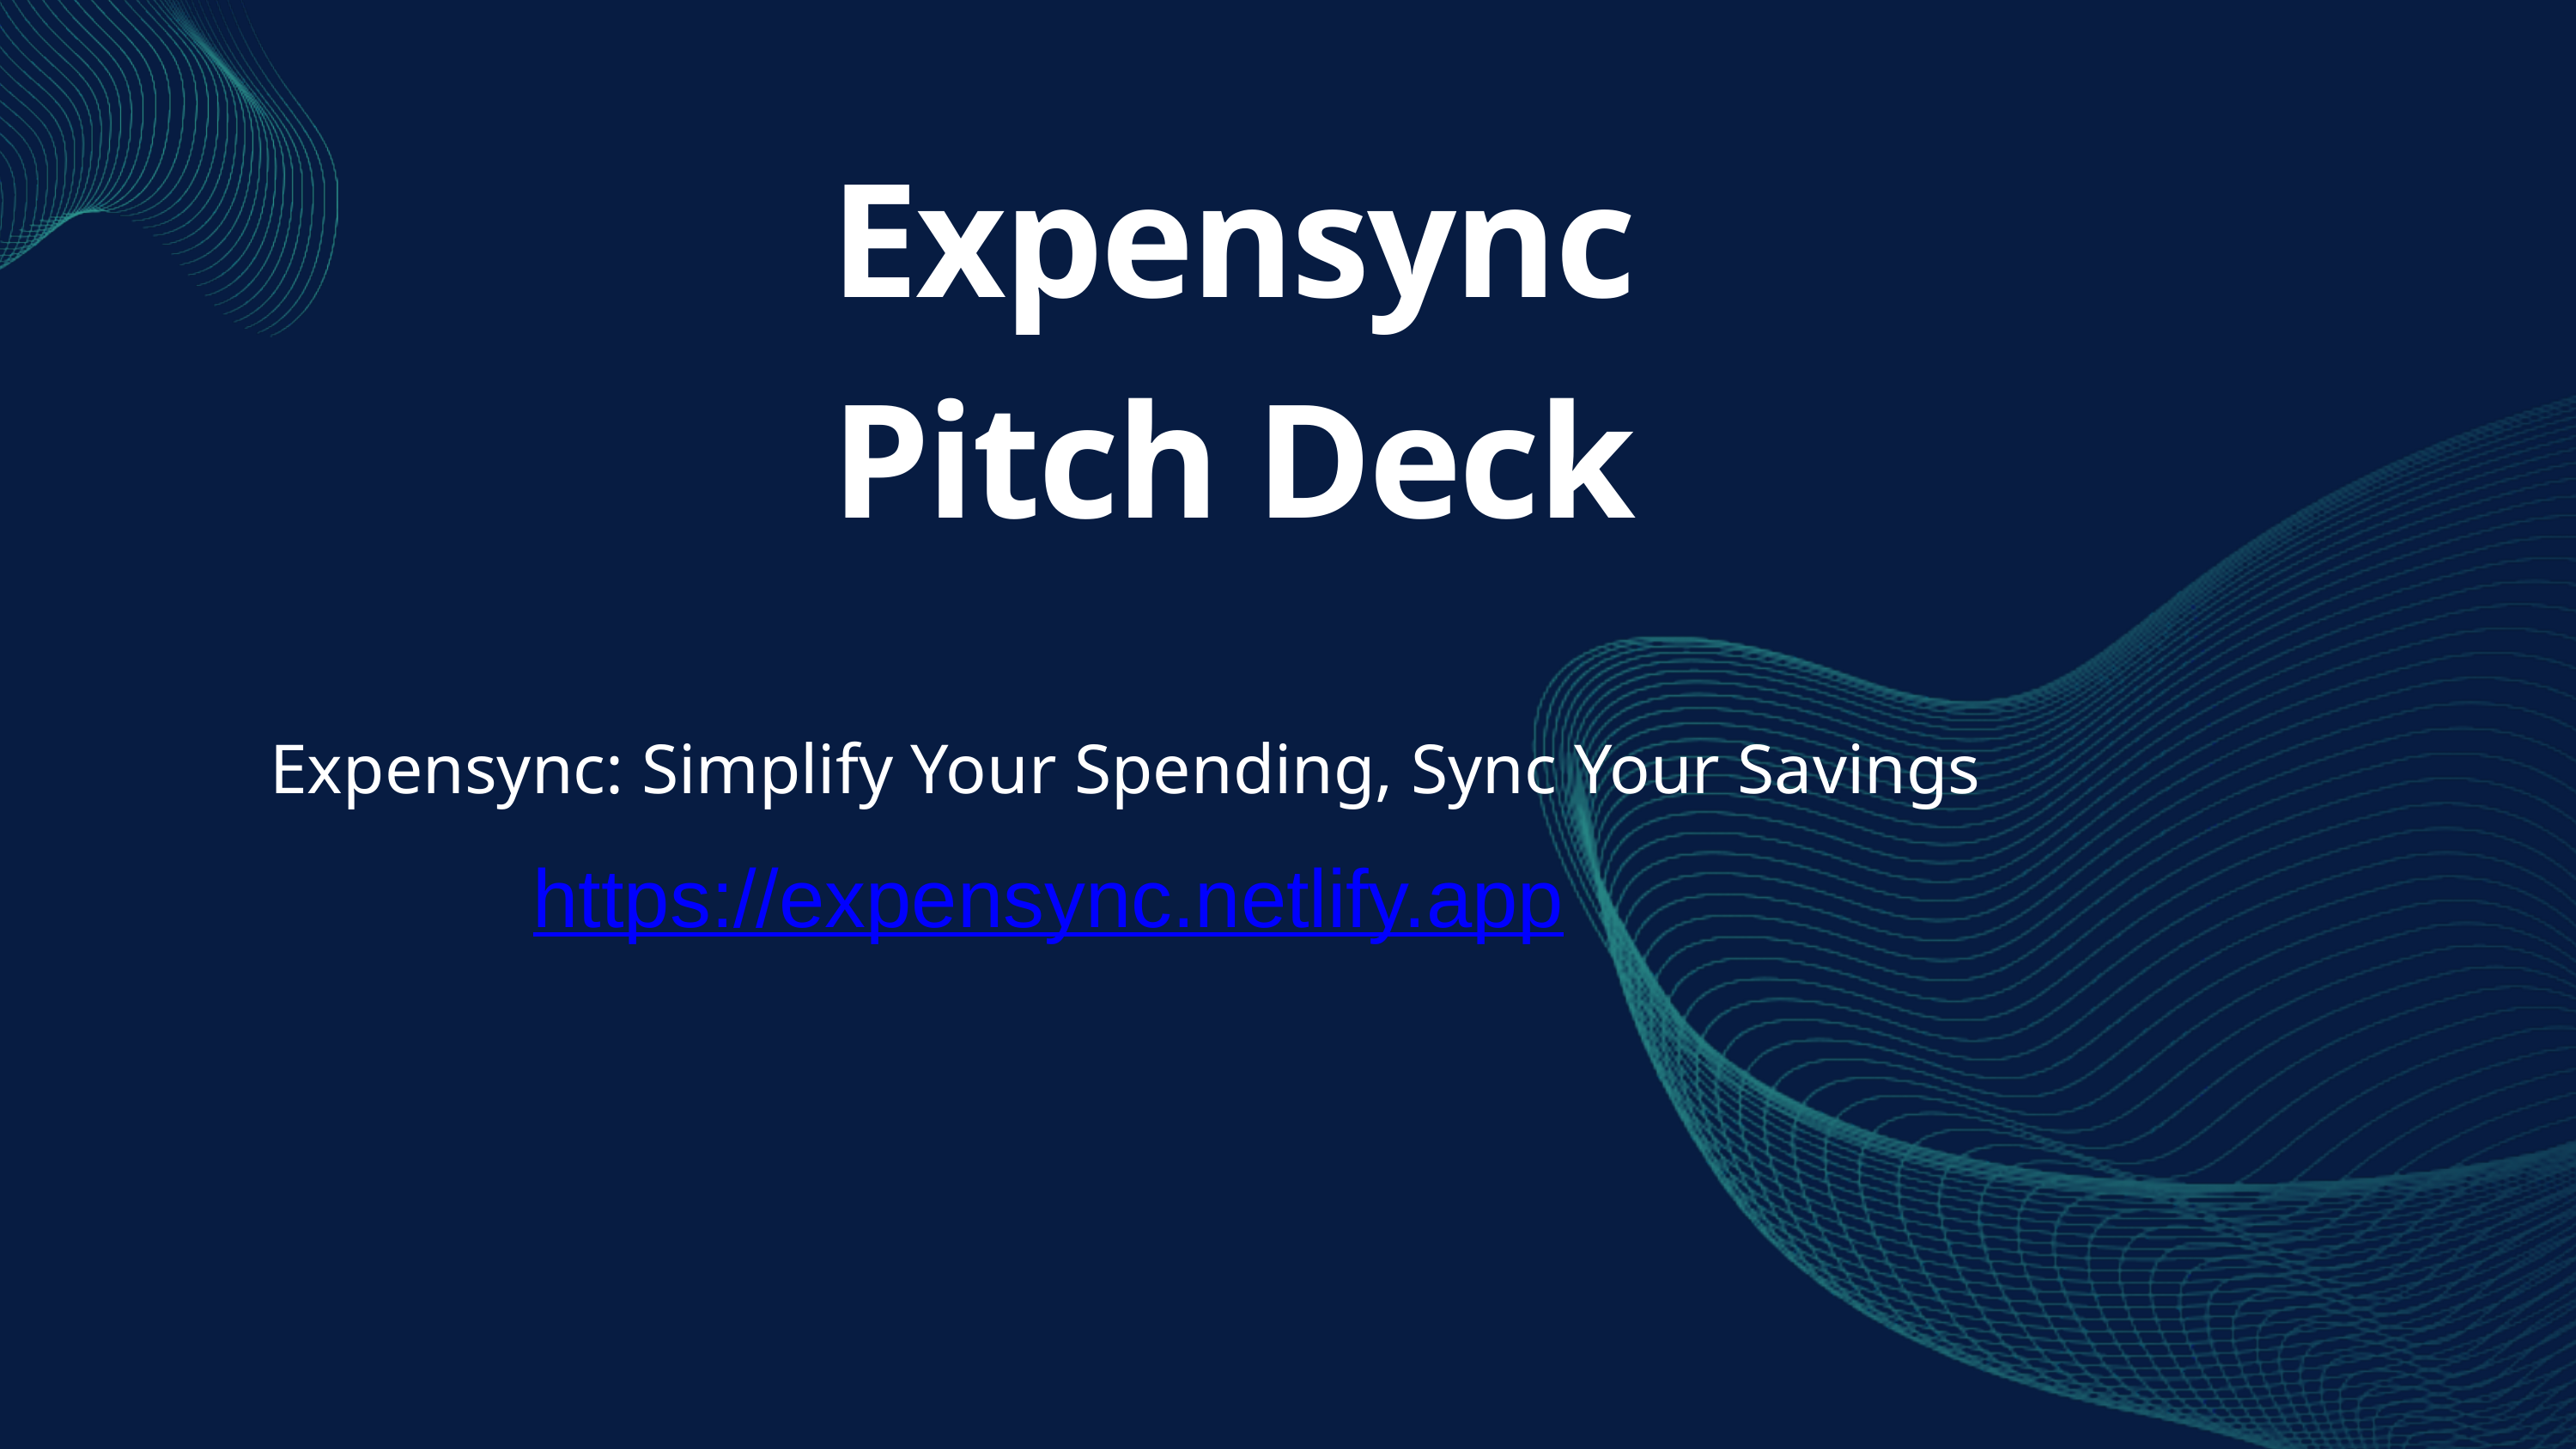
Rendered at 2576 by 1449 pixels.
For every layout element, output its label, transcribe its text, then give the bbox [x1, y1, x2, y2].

text_box Expensync Pitch Deck [685, 108, 1781, 549]
text_box [0, 0, 338, 338]
text_box https://expensync.netlify.app [532, 828, 1571, 944]
text_box Expensync: Simplify Your Spending, Sync Your Savings [270, 699, 2354, 807]
text_box [1528, 368, 2576, 1449]
